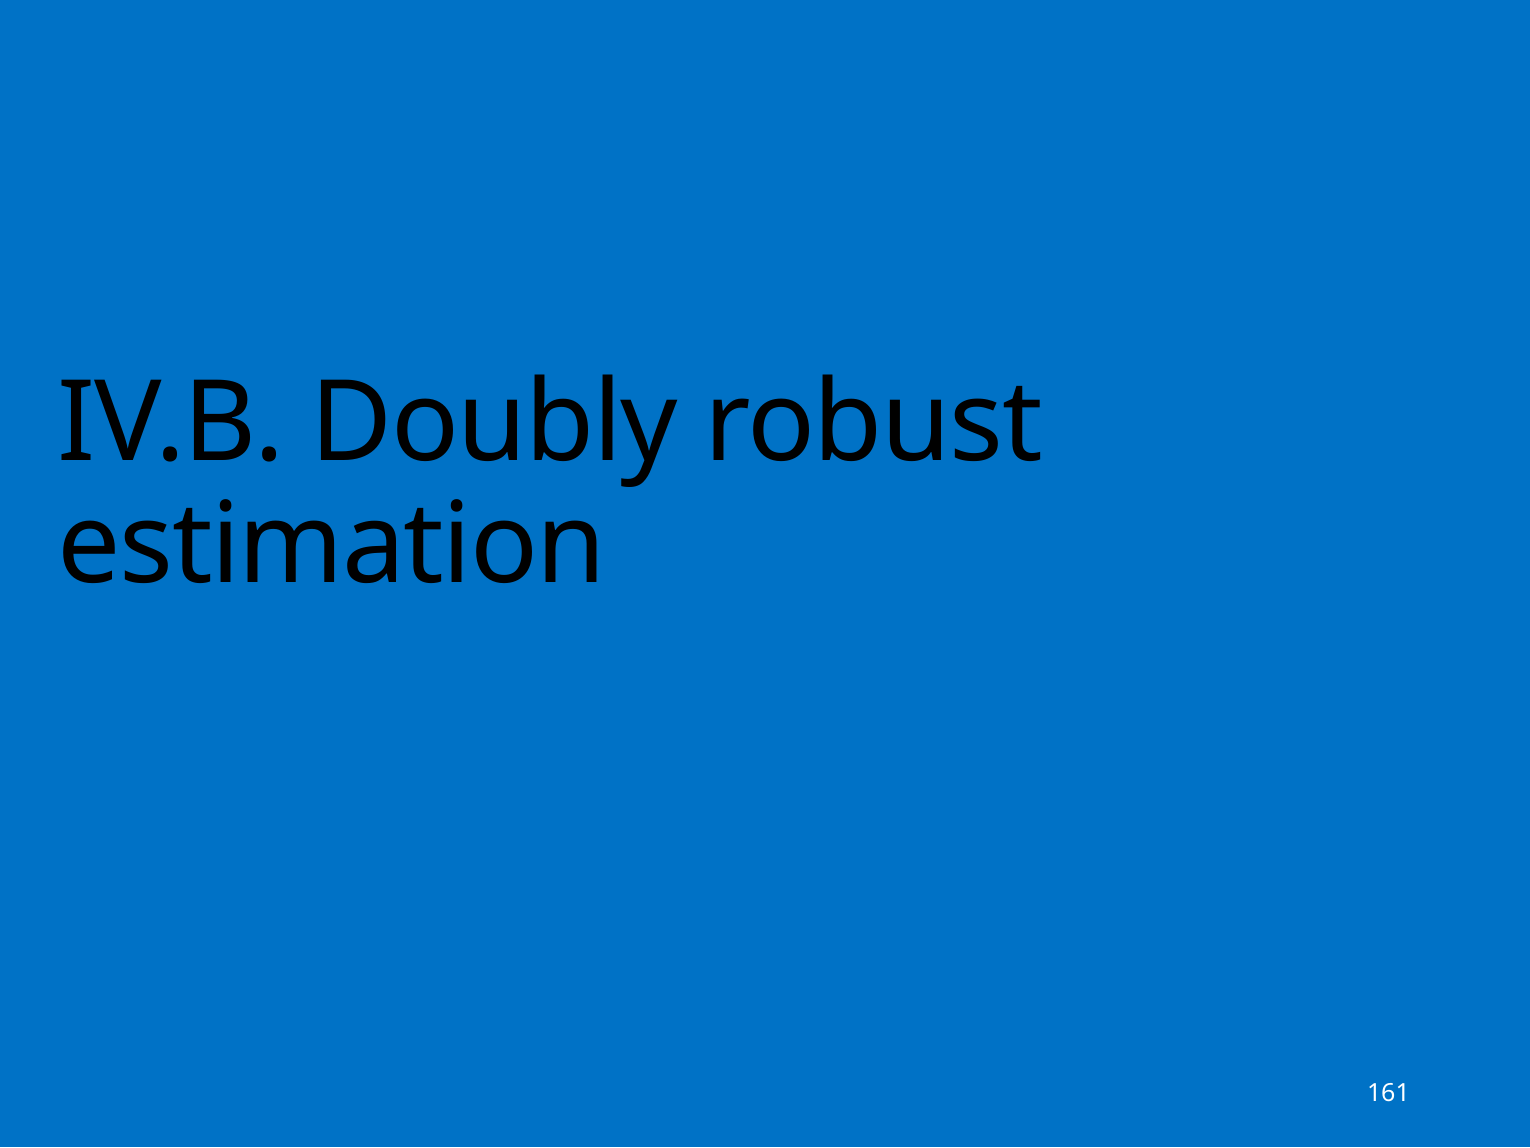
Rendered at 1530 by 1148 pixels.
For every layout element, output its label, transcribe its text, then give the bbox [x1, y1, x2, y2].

title IV.B. Doubly robust estimation [33, 348, 1497, 502]
slide_number 161 [1080, 1063, 1425, 1125]
